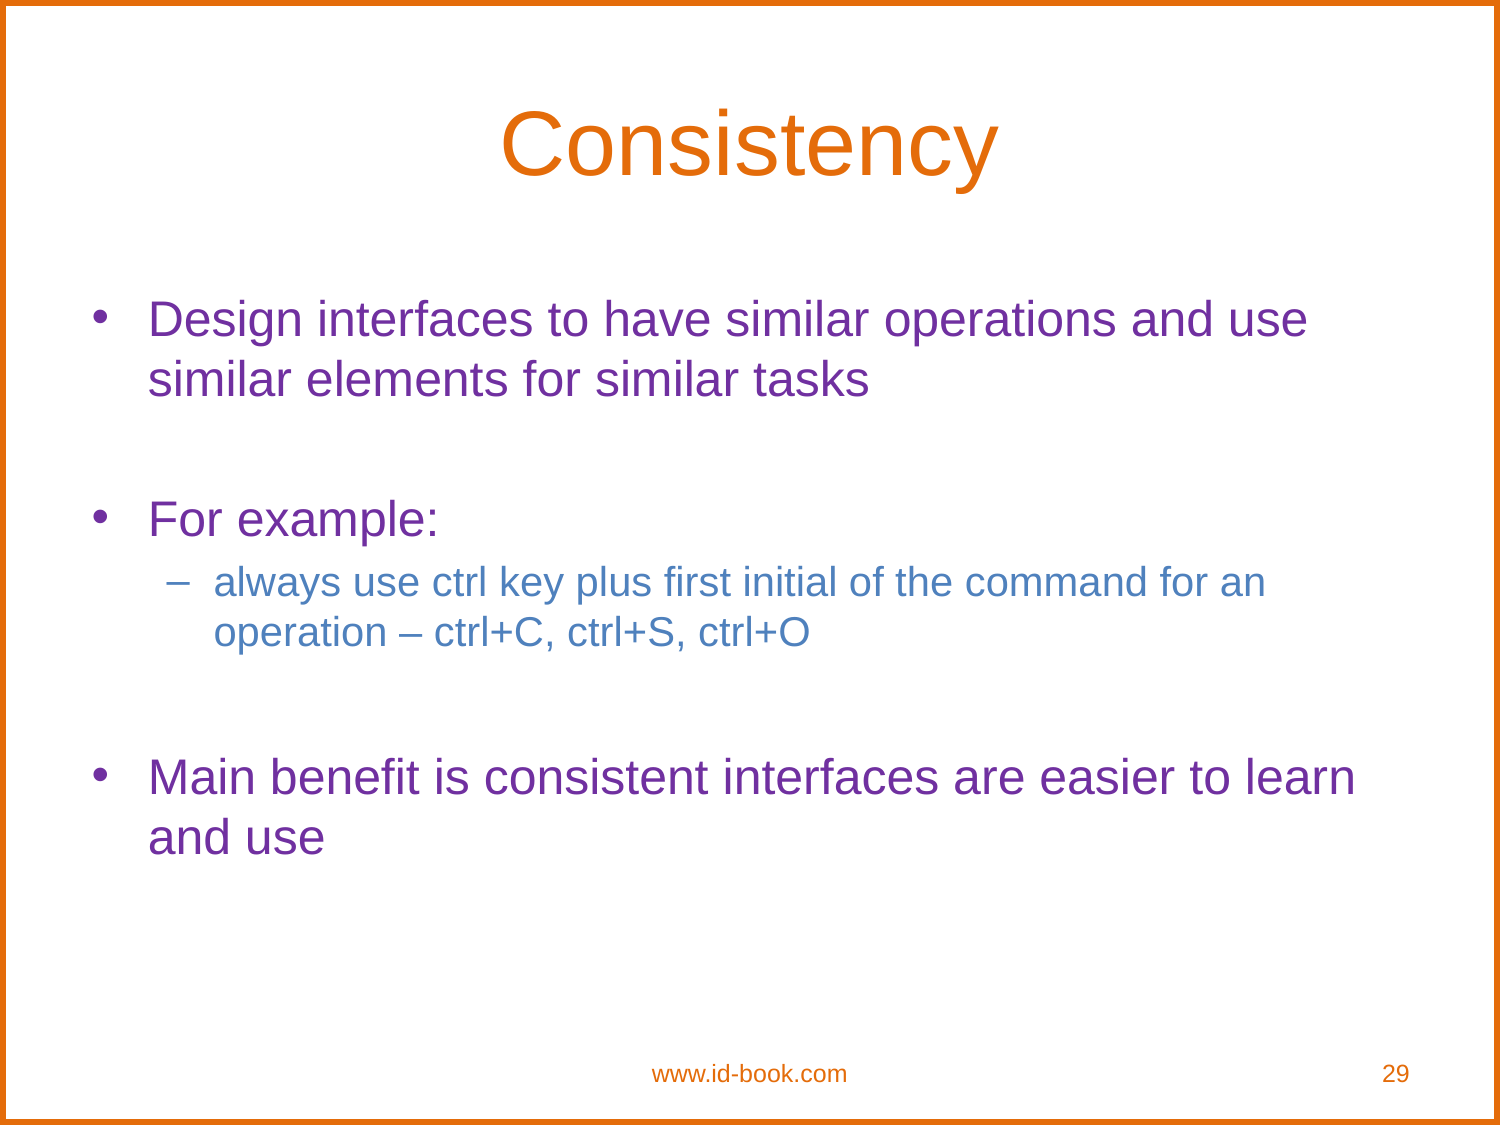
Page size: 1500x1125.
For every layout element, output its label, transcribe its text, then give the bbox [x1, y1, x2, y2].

footer www.id-book.com [512, 1042, 988, 1103]
slide_number 29 [1074, 1042, 1425, 1103]
title Consistency [75, 45, 1425, 233]
list Design interfaces to have similar operations and use similar elements for similar tasks For example: always use ctrl key plus first initial of the command for an operation – ctrl+C, ctrl+S, ctrl+O Main benefit is consistent interfaces are easier to learn and use [76, 278, 1427, 1022]
